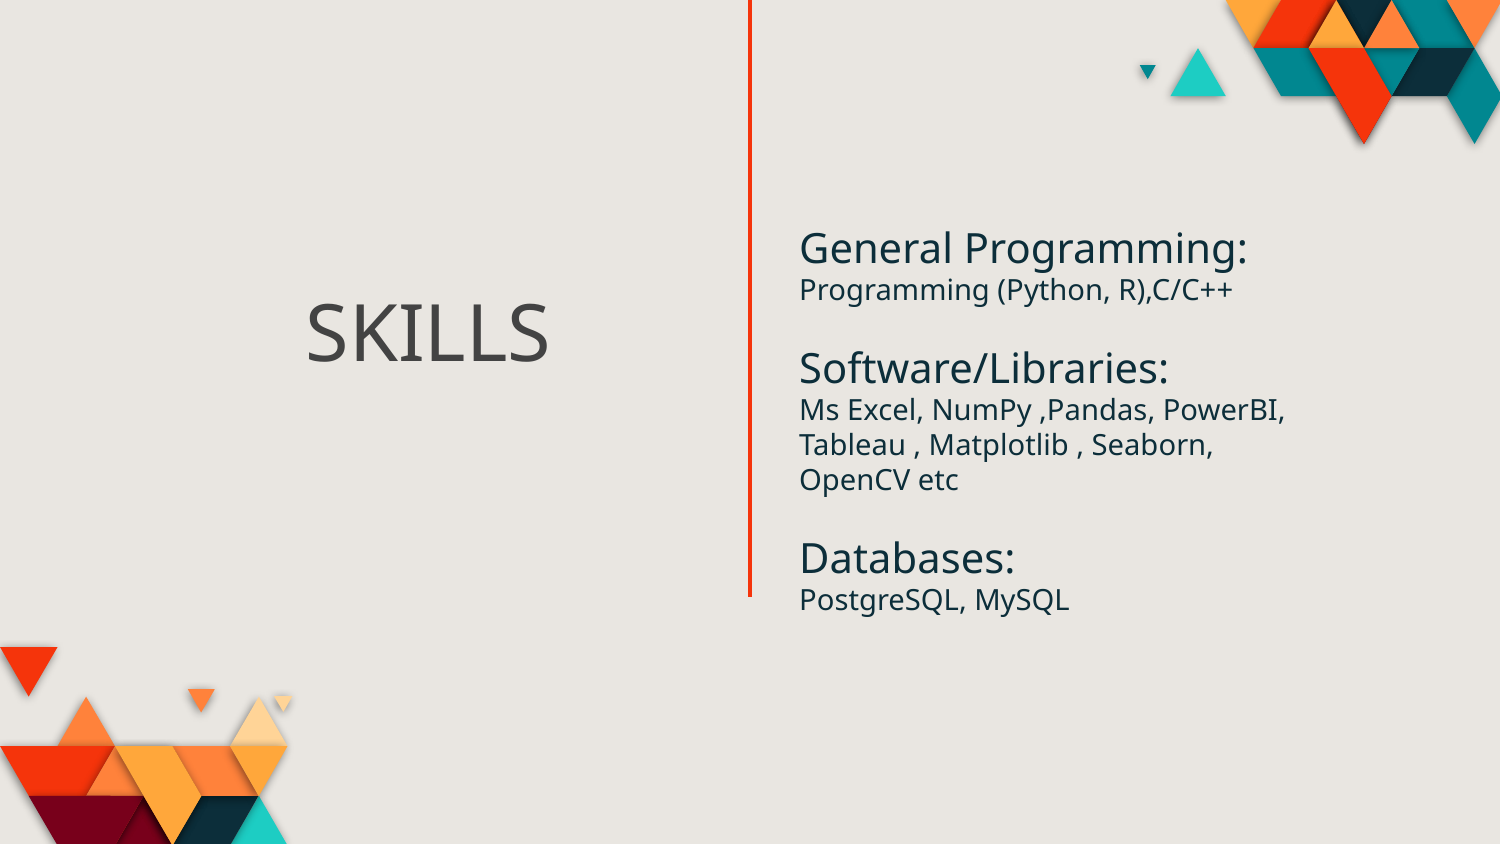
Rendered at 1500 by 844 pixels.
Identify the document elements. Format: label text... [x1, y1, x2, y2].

title SKILLS [157, 256, 700, 406]
text_box General Programming: Programming (Python, R),C/C++ Software/Libraries: Ms Excel, NumPy ,Pandas, PowerBI, Tableau , Matplotlib , Seaborn, OpenCV etc Databases: PostgreSQL, MySQL [784, 206, 1327, 689]
